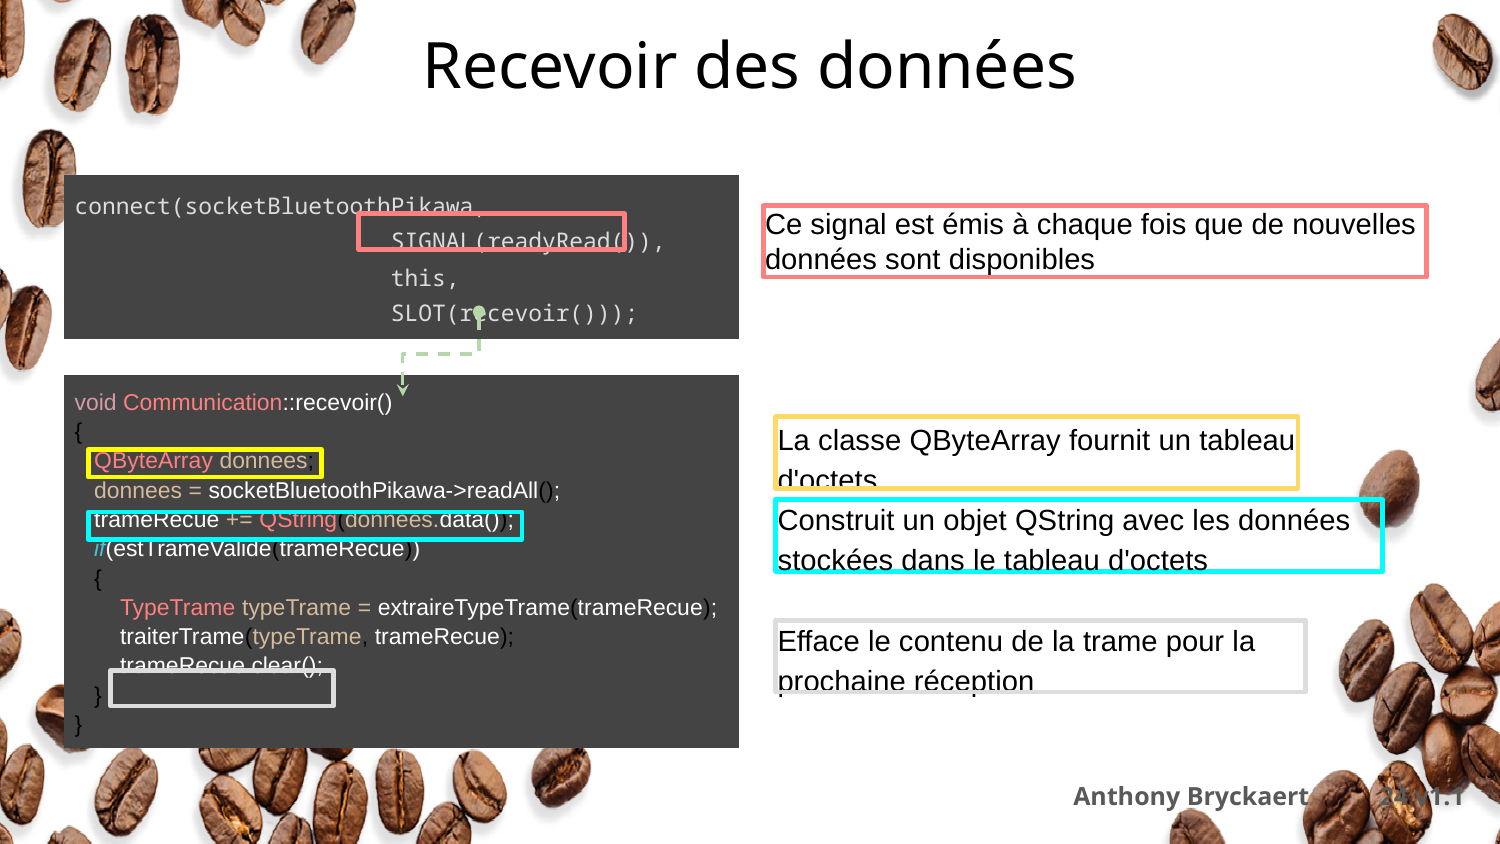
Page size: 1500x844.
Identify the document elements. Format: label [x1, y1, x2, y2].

text_box [398, 315, 484, 393]
picture [0, 0, 1500, 844]
